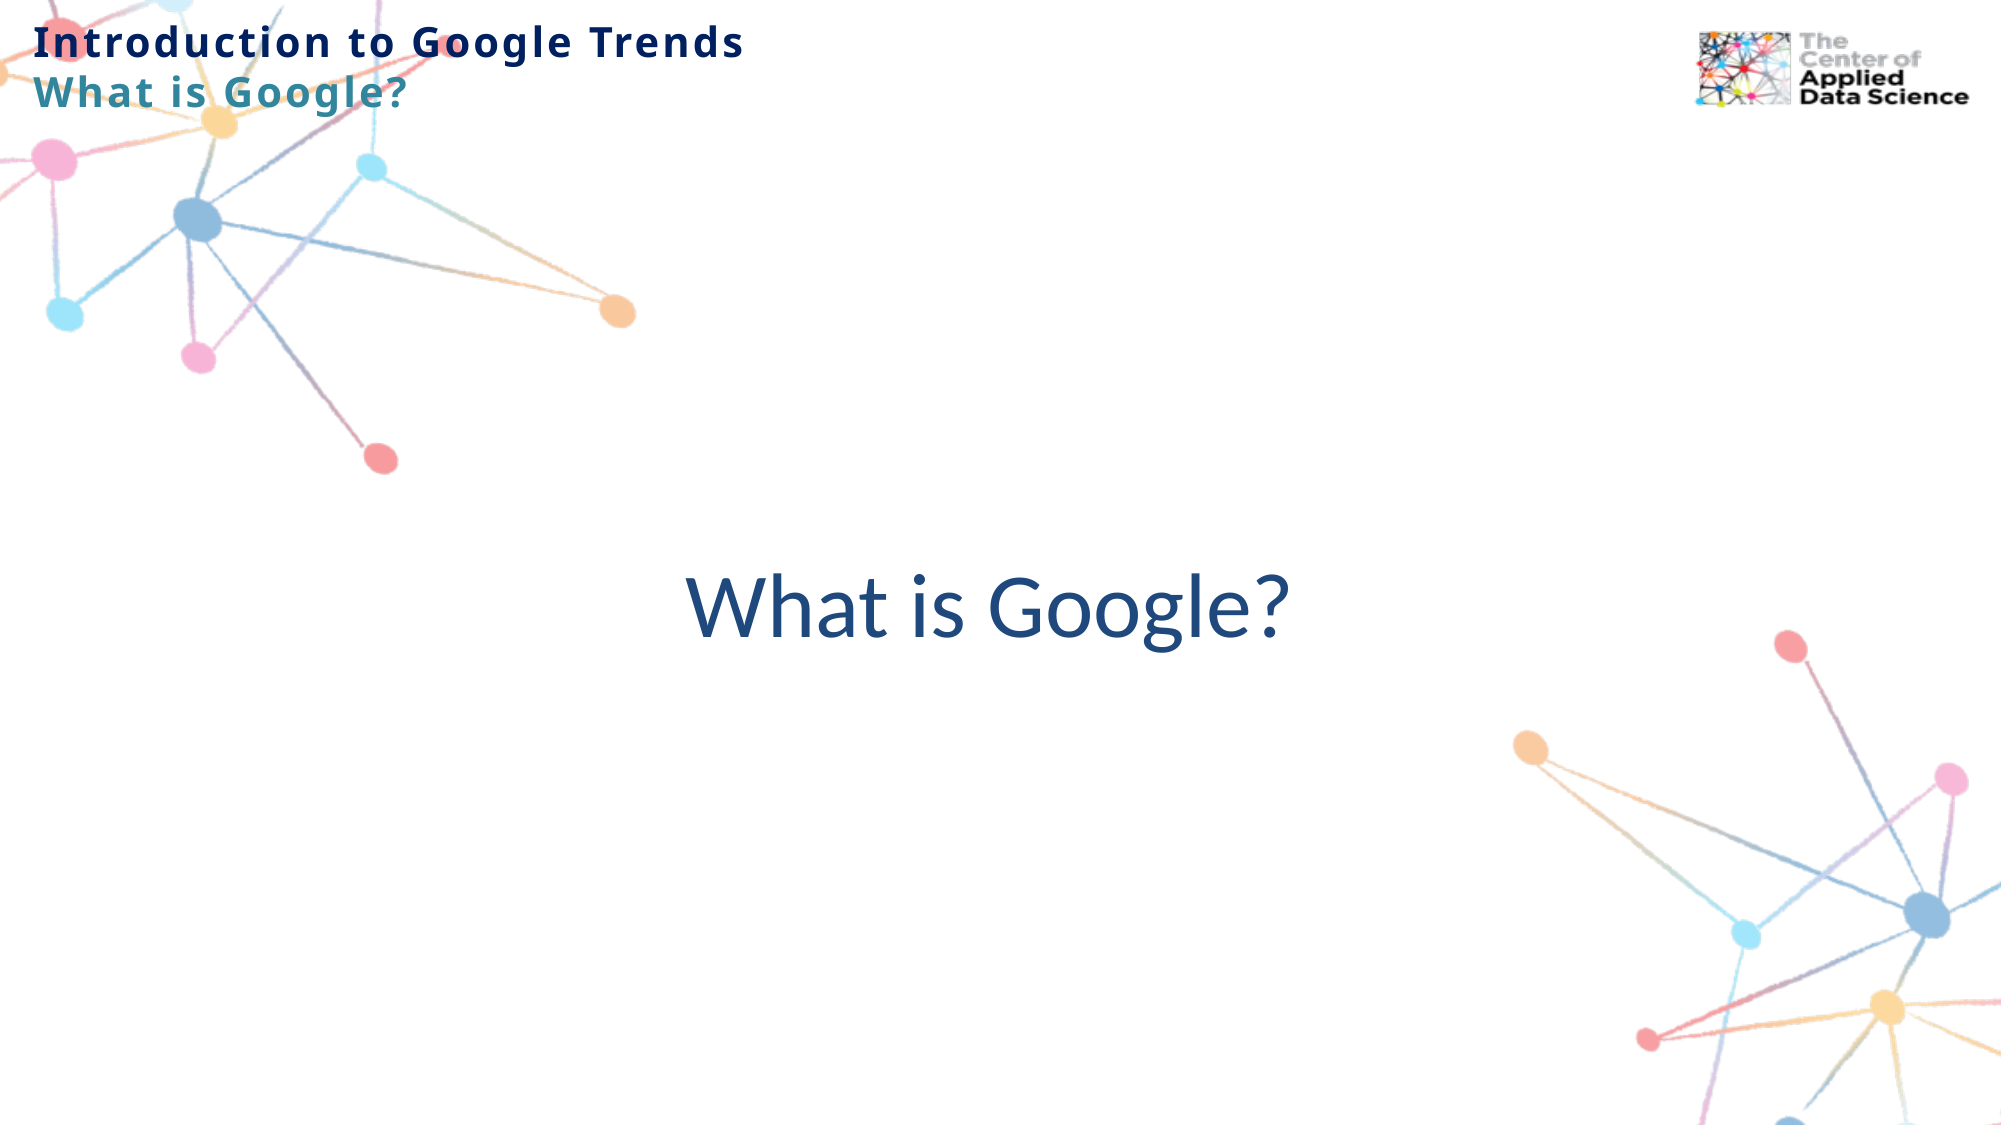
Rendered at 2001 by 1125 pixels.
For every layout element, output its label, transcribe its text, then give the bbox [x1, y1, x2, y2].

text_box Introduction to Google Trends What is Google? [31, 16, 1493, 117]
text_box What is Google? [159, 538, 1822, 663]
picture [1684, 19, 1982, 120]
